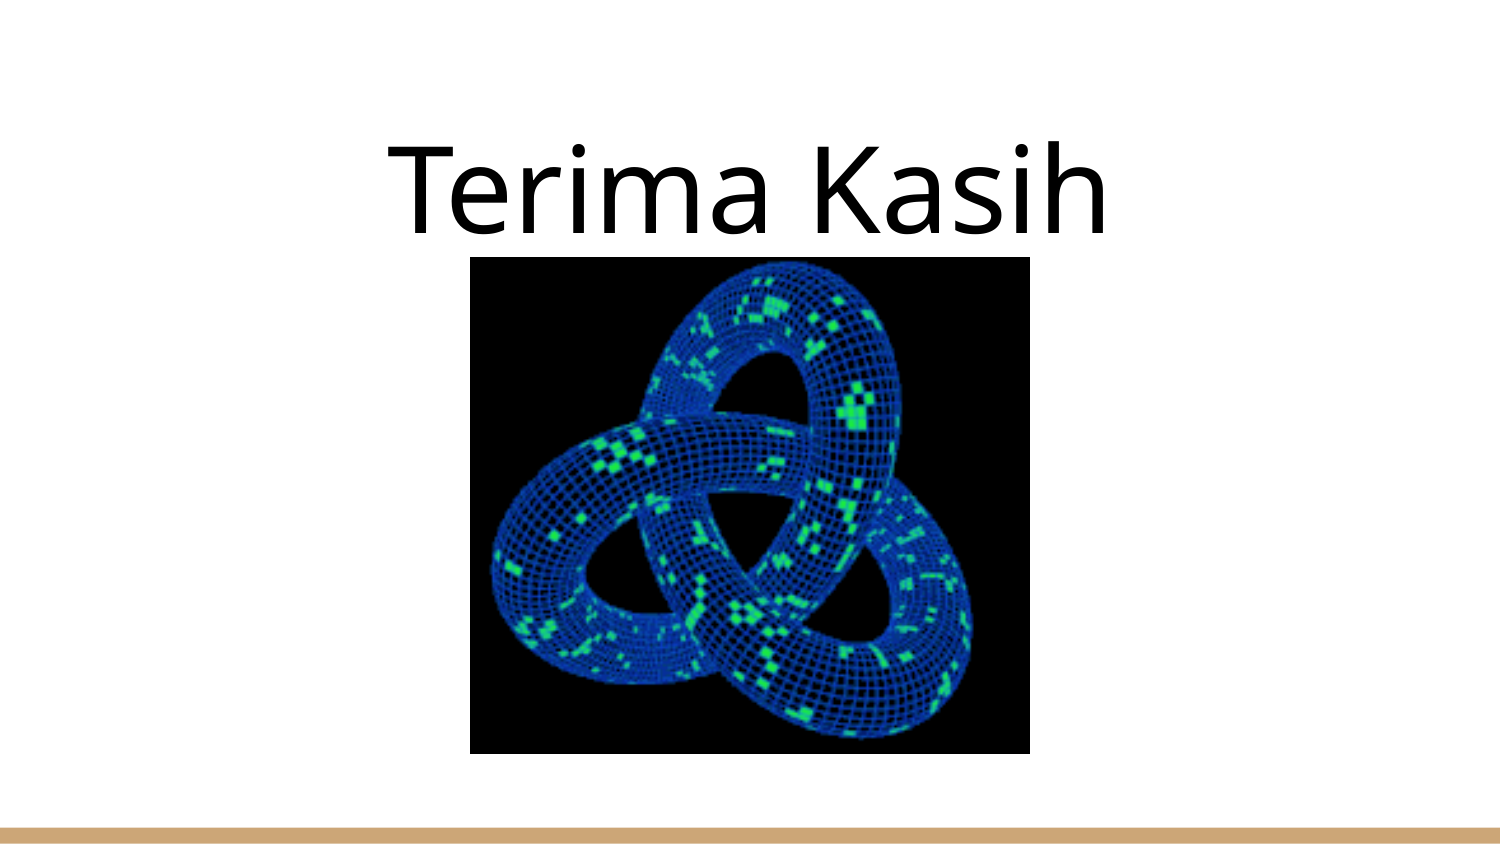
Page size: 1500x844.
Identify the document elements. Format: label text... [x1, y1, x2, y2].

picture [469, 256, 1031, 754]
list Terima Kasih [51, 76, 1449, 229]
